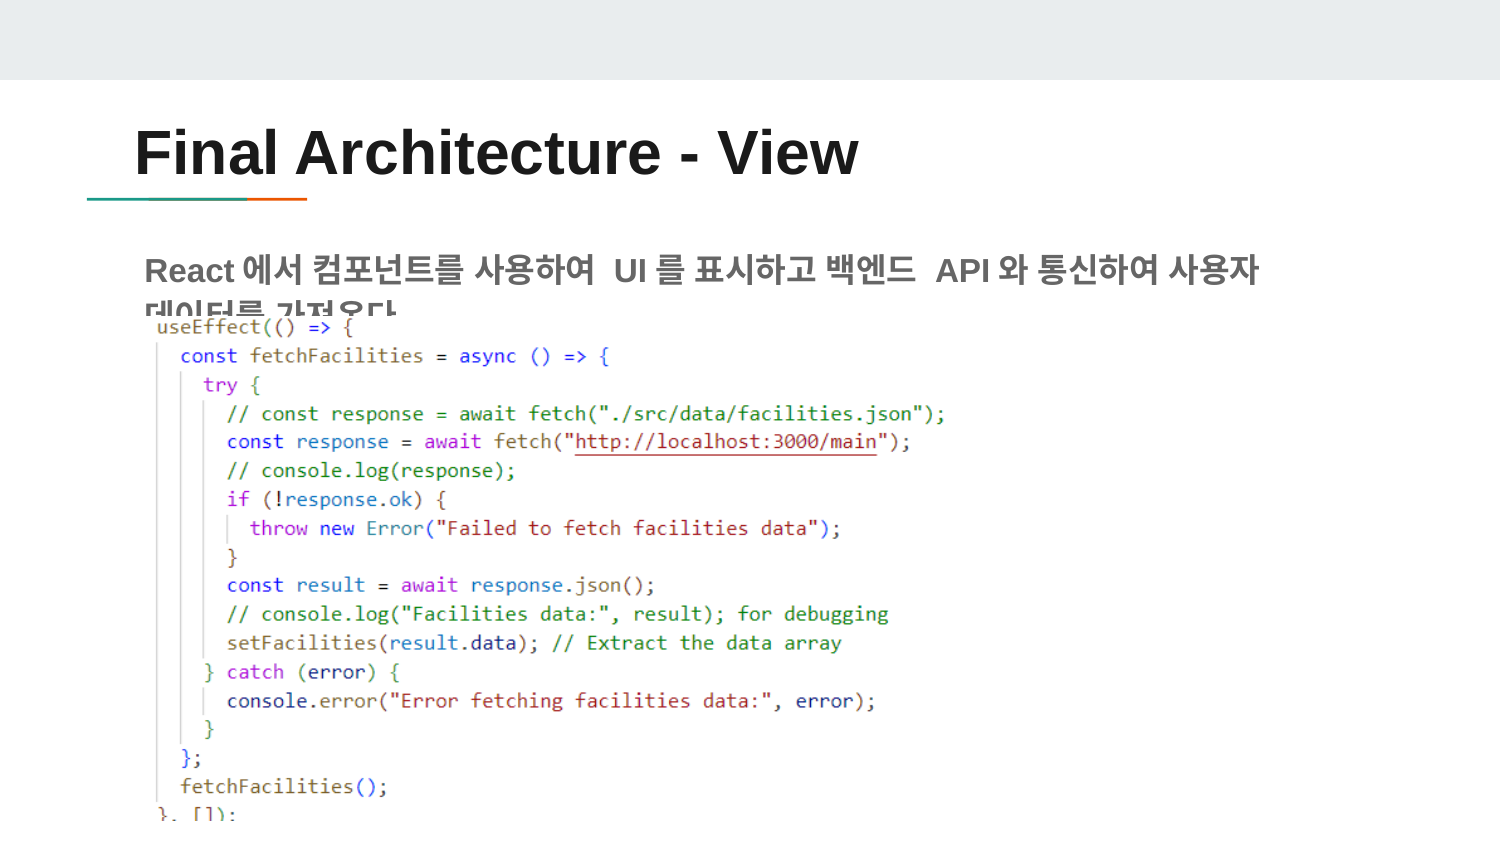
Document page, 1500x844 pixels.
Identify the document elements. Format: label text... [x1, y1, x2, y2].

list React에서 컴포넌트를 사용하여 UI를 표시하고 백엔드 API와 통신하여 사용자 데이터를 가져온다. [129, 228, 1337, 383]
title Final Architecture - View [119, 97, 1381, 186]
picture [136, 316, 1054, 821]
